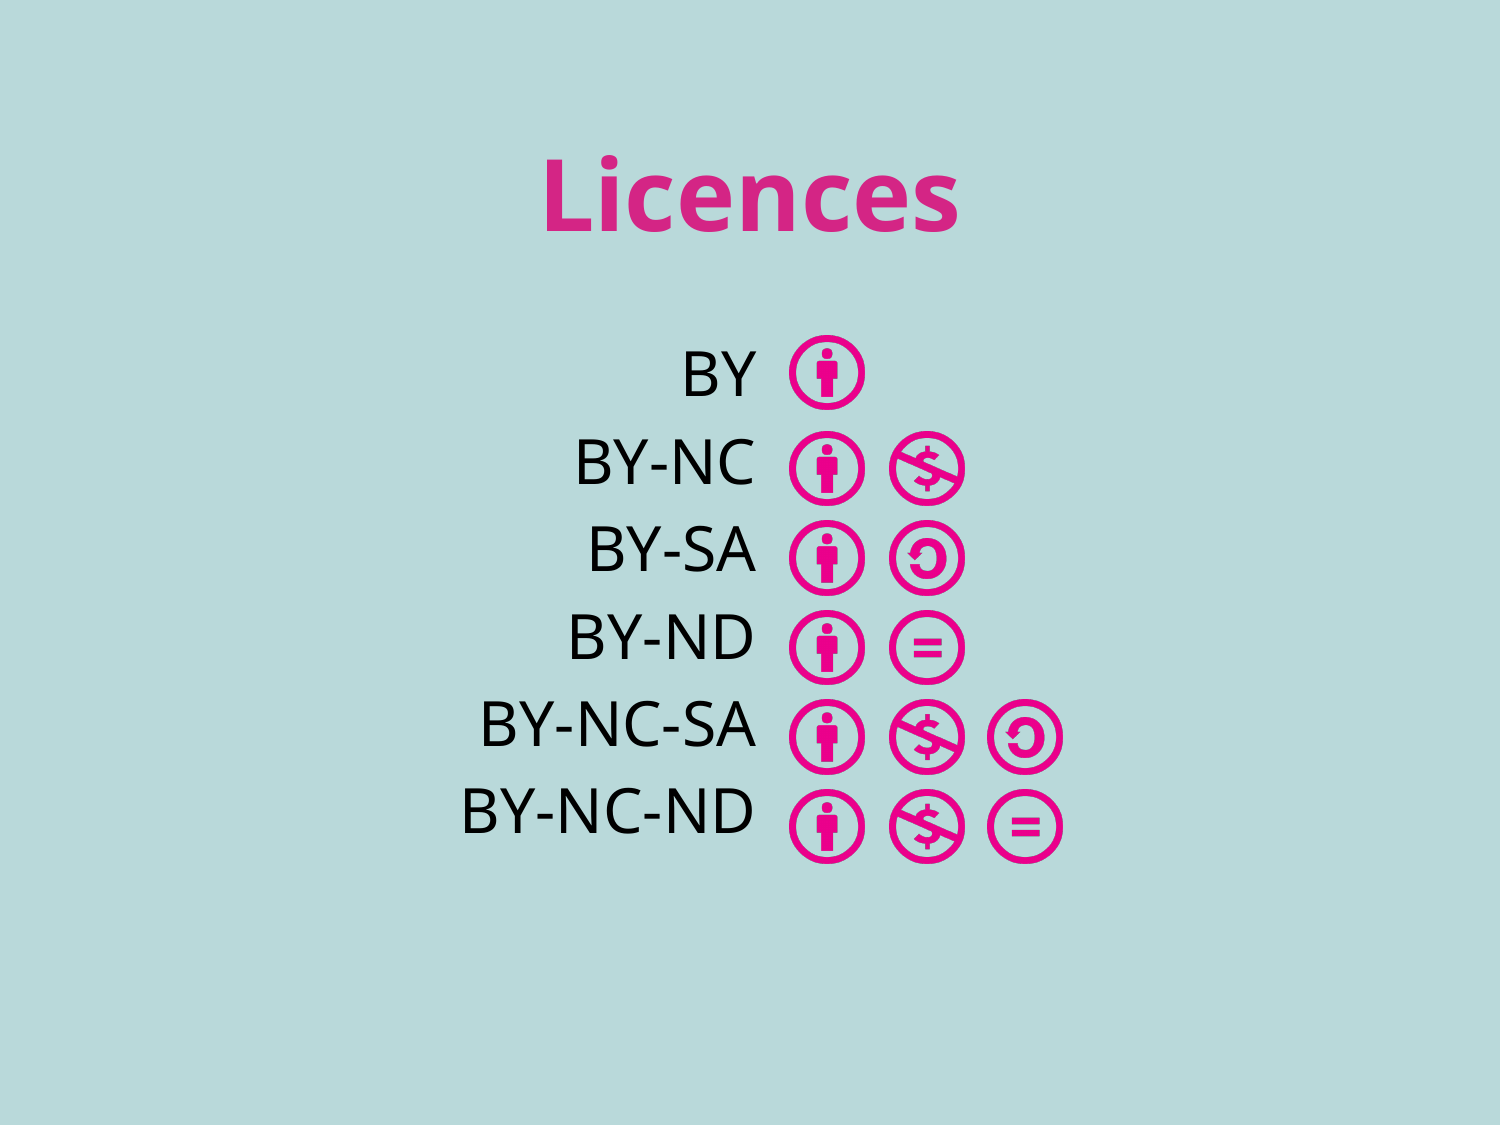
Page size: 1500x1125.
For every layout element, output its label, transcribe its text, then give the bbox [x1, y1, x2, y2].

picture [987, 699, 1063, 775]
picture [889, 430, 965, 507]
picture [789, 430, 865, 507]
picture [889, 609, 965, 685]
picture [789, 788, 865, 864]
picture [889, 788, 965, 864]
picture [789, 520, 865, 596]
picture [889, 699, 965, 775]
picture [789, 699, 865, 775]
title Licences [75, 97, 1425, 285]
picture [789, 335, 865, 411]
picture [889, 520, 965, 596]
picture [987, 788, 1063, 864]
picture [789, 609, 865, 685]
list BY BY-NC BY-SA BY-ND BY-NC-SA BY-NC-ND [313, 326, 772, 972]
